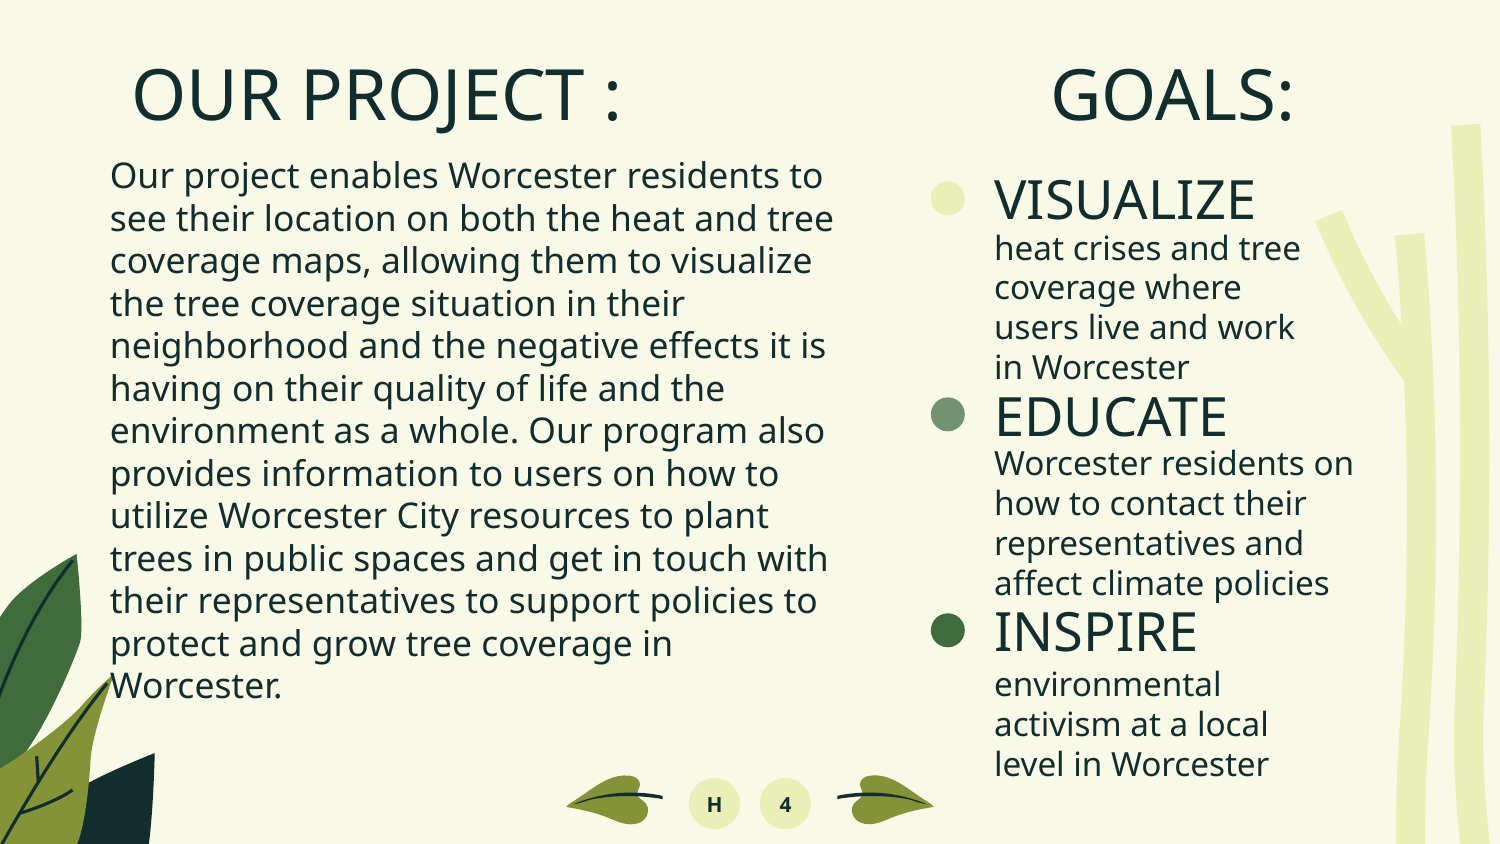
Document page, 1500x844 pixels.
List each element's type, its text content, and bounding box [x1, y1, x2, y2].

text_box [930, 613, 965, 648]
text_box EDUCATE [979, 371, 1305, 458]
text_box INSPIRE [979, 587, 1305, 674]
text_box H [688, 778, 741, 830]
text_box Worcester residents on how to contact their representatives and affect climate policies [979, 482, 1395, 563]
title OUR PROJECT : GOALS: [116, 34, 1384, 126]
text_box VISUALIZE [979, 155, 1335, 242]
text_box 4 [759, 778, 811, 830]
text_box heat crises and tree coverage where users live and work in Worcester [979, 266, 1319, 347]
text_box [842, 773, 925, 834]
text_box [575, 773, 658, 834]
text_box Our project enables Worcester residents to see their location on both the heat and tree coverage maps, allowing them to visualize the tree coverage situation in their neighborhood and the negative effects it is having on their quality of life and the environment as a whole. Our program also provides information to users on how to utilize Worcester City resources to plant trees in public spaces and get in touch with their representatives to support policies to protect and grow tree coverage in Worcester. [94, 138, 868, 758]
text_box [929, 804, 940, 810]
text_box [930, 397, 965, 432]
text_box environmental activism at a local level in Worcester [979, 683, 1319, 763]
text_box [560, 804, 570, 810]
text_box [930, 181, 965, 216]
